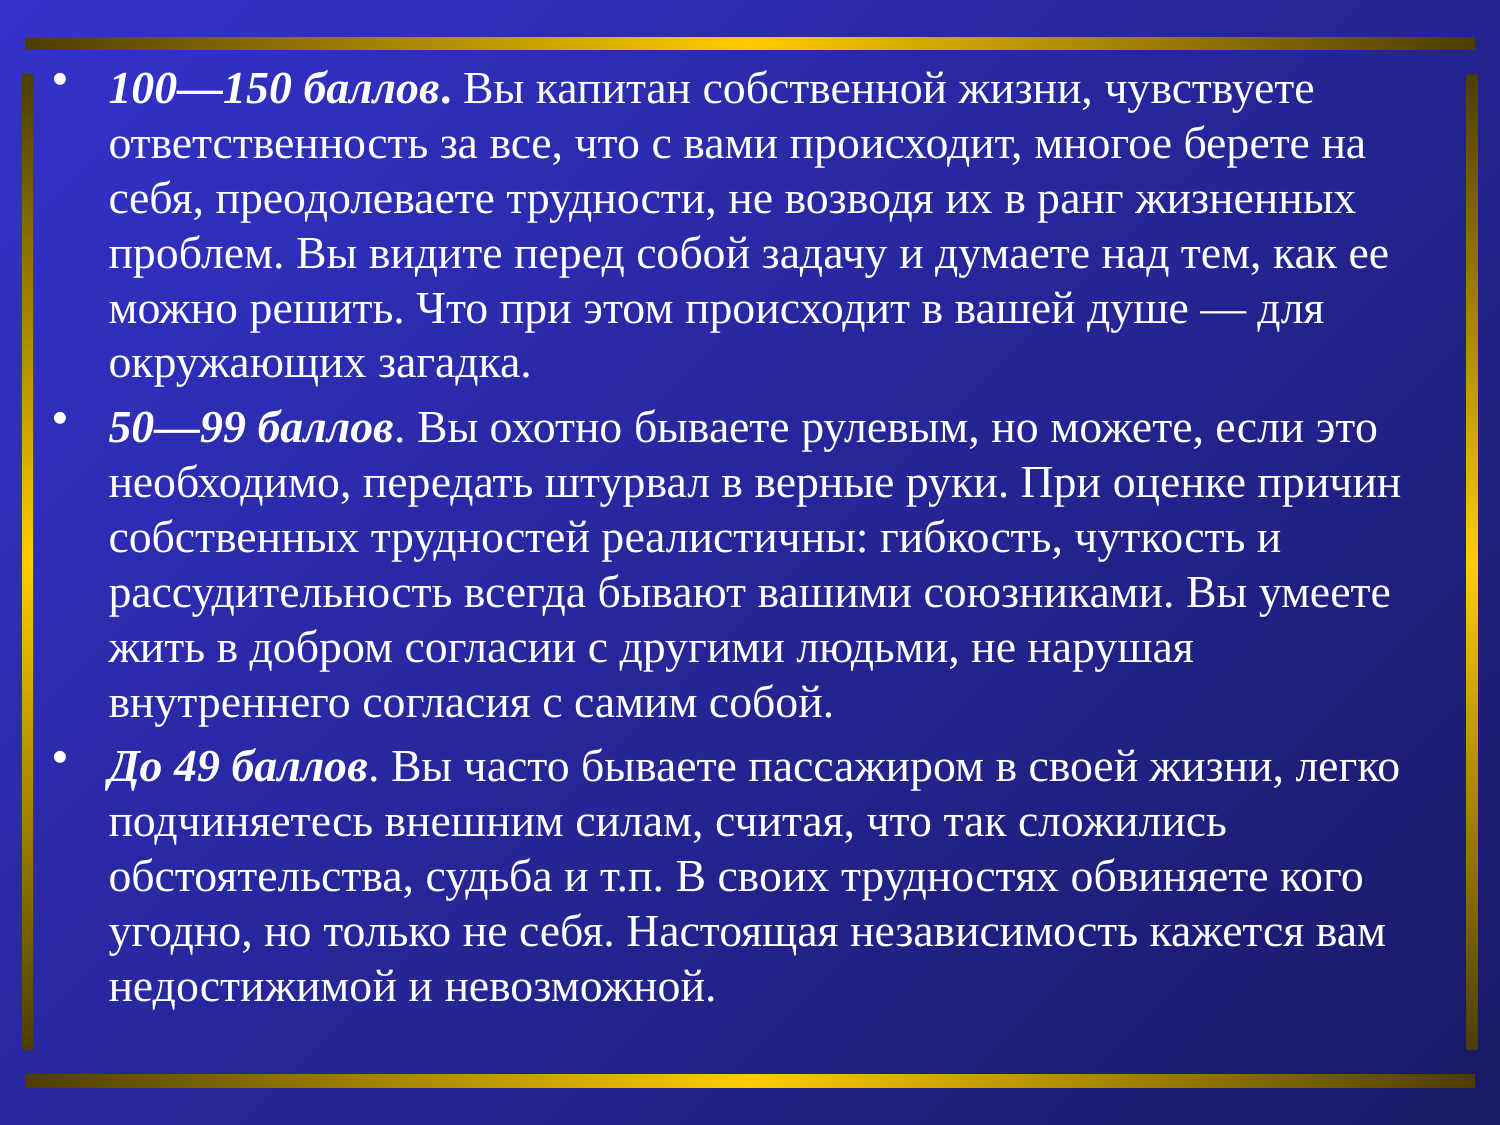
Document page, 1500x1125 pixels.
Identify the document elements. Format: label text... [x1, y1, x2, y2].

list 100—150 баллов. Вы капитан собственной жизни, чувствуете ответственность за все, что с вами происходит, многое берете на себя, преодолеваете трудности, не возводя их в ранг жизненных проблем. Вы видите перед собой задачу и думаете над тем, как ее можно решить. Что при этом происходит в вашей душе — для окружающих загадка. 50—99 баллов. Вы охотно бываете рулевым, но можете, если это необходимо, передать штурвал в верные руки. При оценке причин собственных трудностей реалистичны: гибкость, чуткость и рассудительность всегда бывают вашими союзниками. Вы умеете жить в добром согласии с другими людьми, не нарушая внутреннего согласия с самим собой. До 49 баллов. Вы часто бываете пассажиром в своей жизни, легко подчиняетесь внешним силам, считая, что так сложились обстоятельства, судьба и т.п. В своих трудностях обвиняете кого угодно, но только не себя. Настоящая независимость кажется вам недостижимой и невозможной. [36, 49, 1451, 1051]
